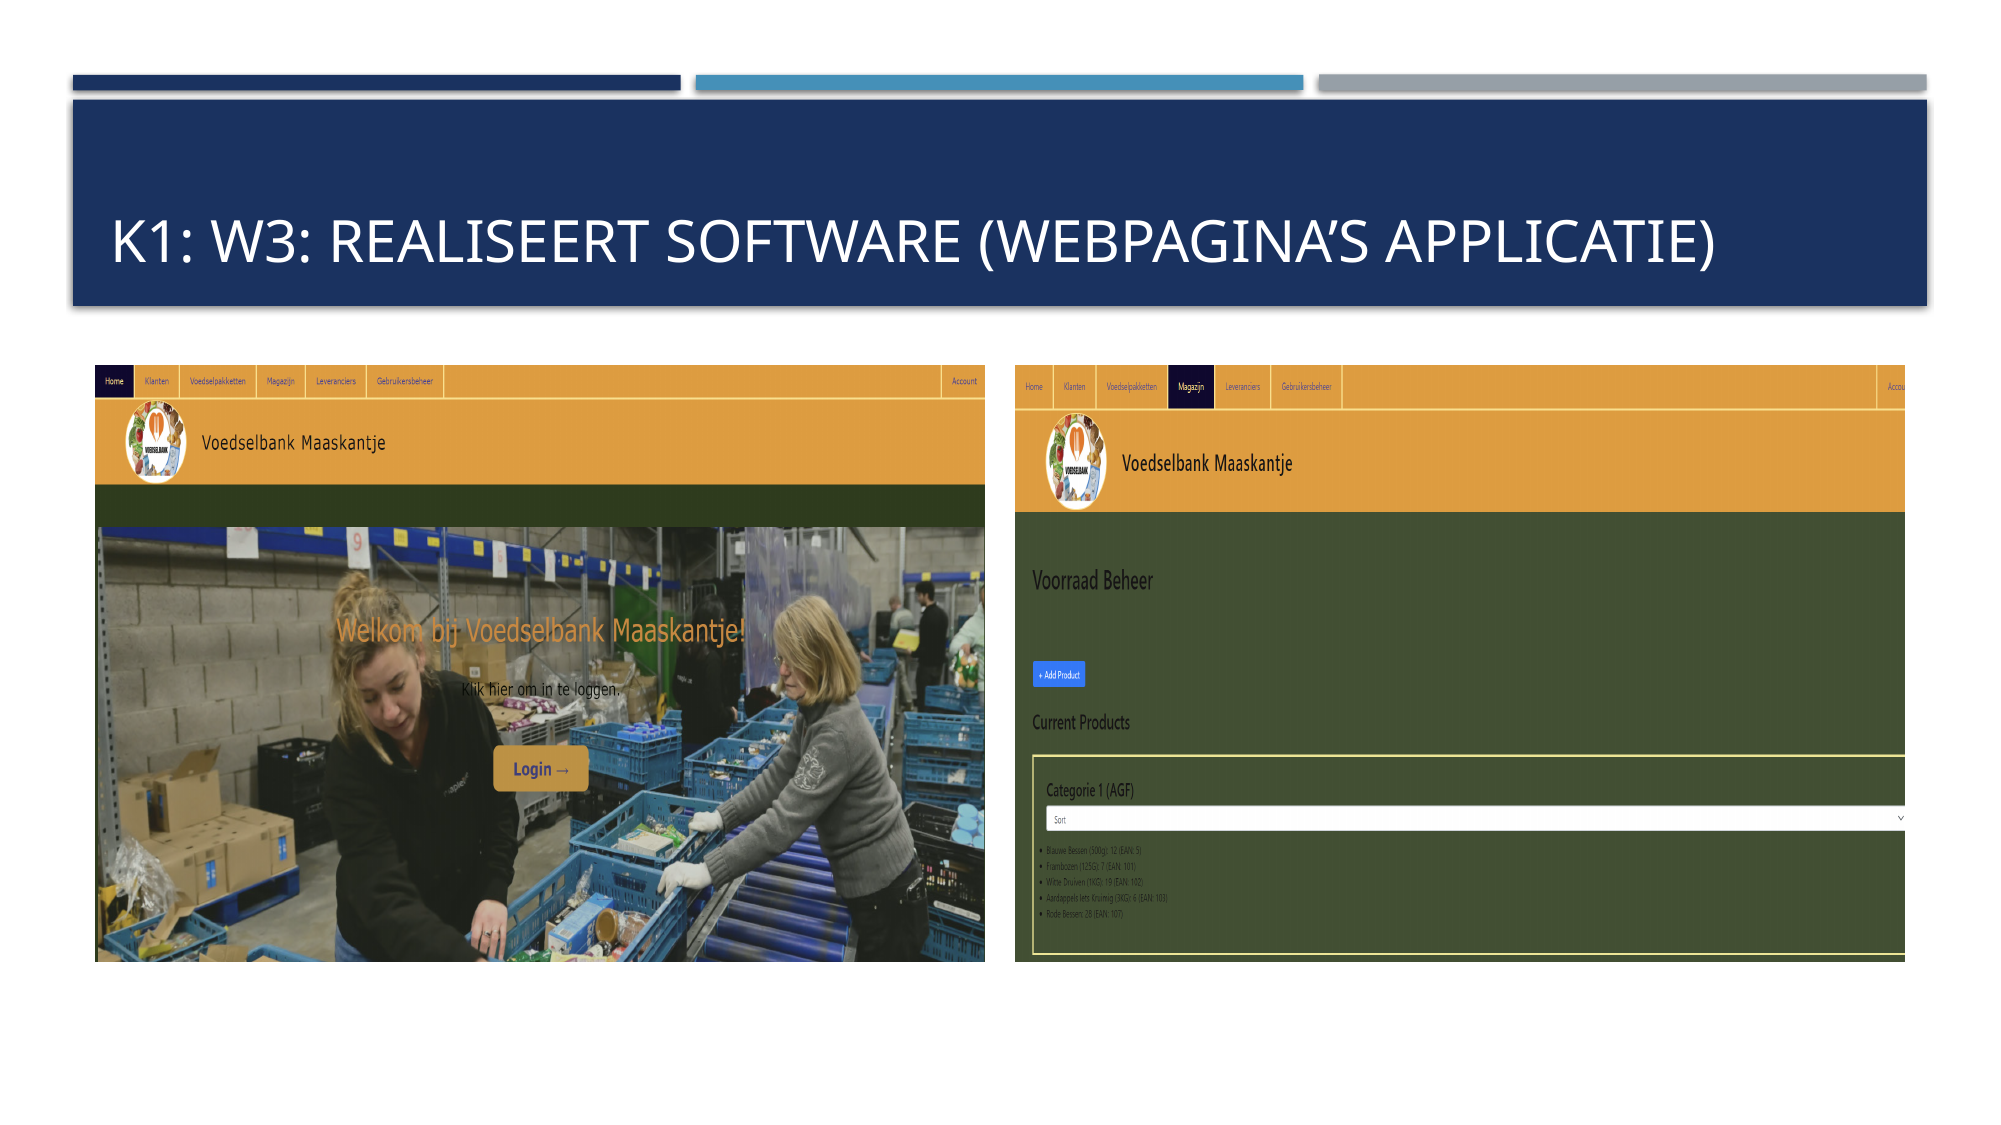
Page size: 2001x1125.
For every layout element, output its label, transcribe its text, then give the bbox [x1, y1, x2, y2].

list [94, 364, 986, 962]
title K1: W3: Realiseert Software (Webpagina’s Applicatie) [95, 119, 1905, 282]
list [1014, 364, 1906, 962]
